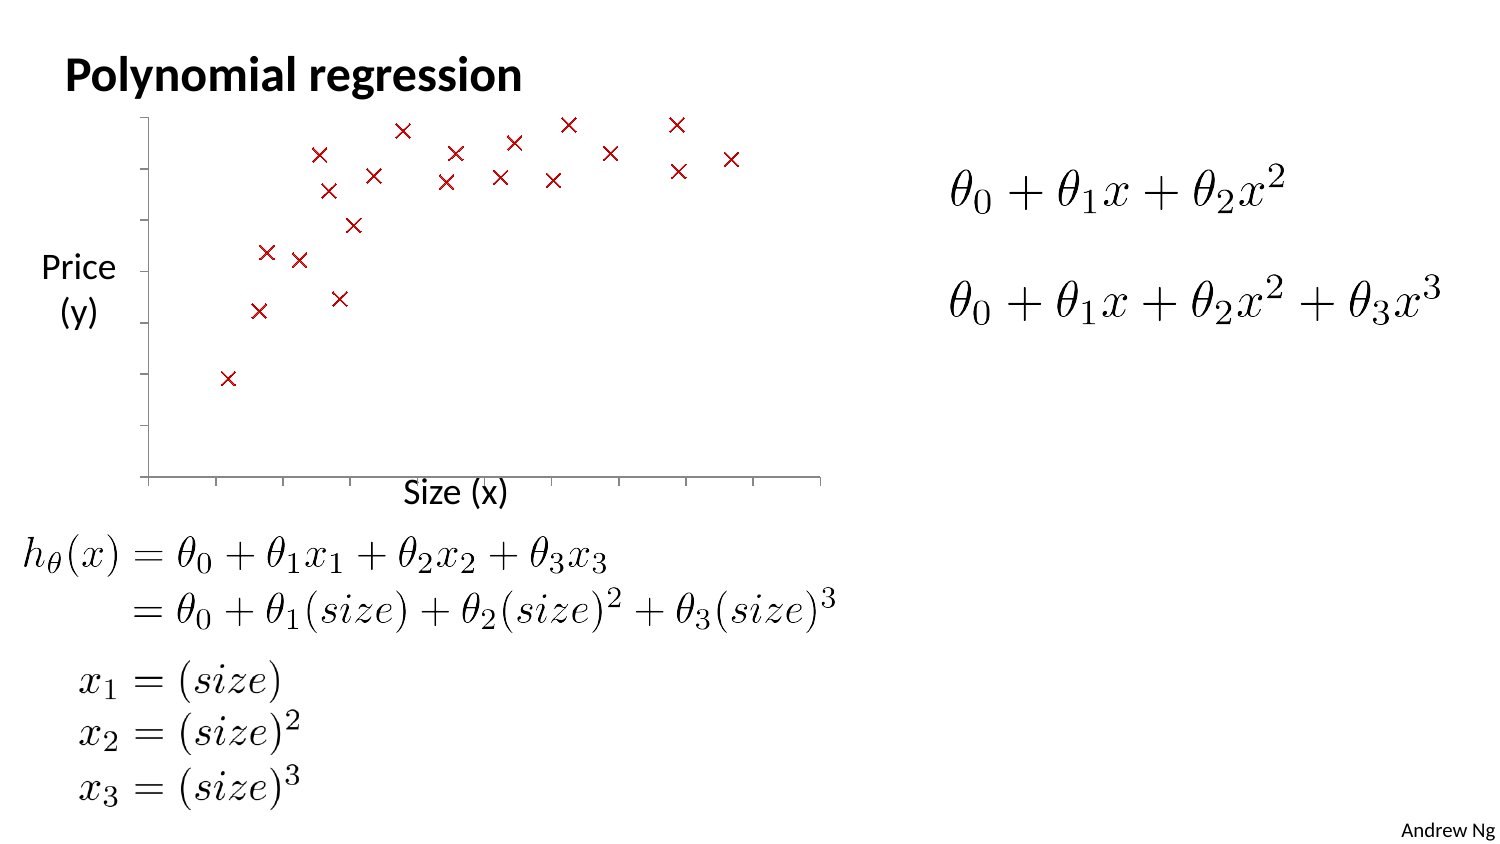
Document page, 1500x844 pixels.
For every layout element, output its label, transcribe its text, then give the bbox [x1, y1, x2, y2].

text_box Size (x) [388, 495, 524, 520]
text_box Price (y) [0, 234, 129, 340]
text_box Polynomial regression [50, 34, 1338, 110]
picture [951, 163, 1284, 214]
picture [949, 274, 1440, 326]
picture [24, 534, 606, 577]
picture [79, 764, 299, 811]
picture [134, 587, 835, 633]
chart [134, 109, 835, 487]
picture [78, 660, 279, 704]
picture [79, 709, 299, 755]
